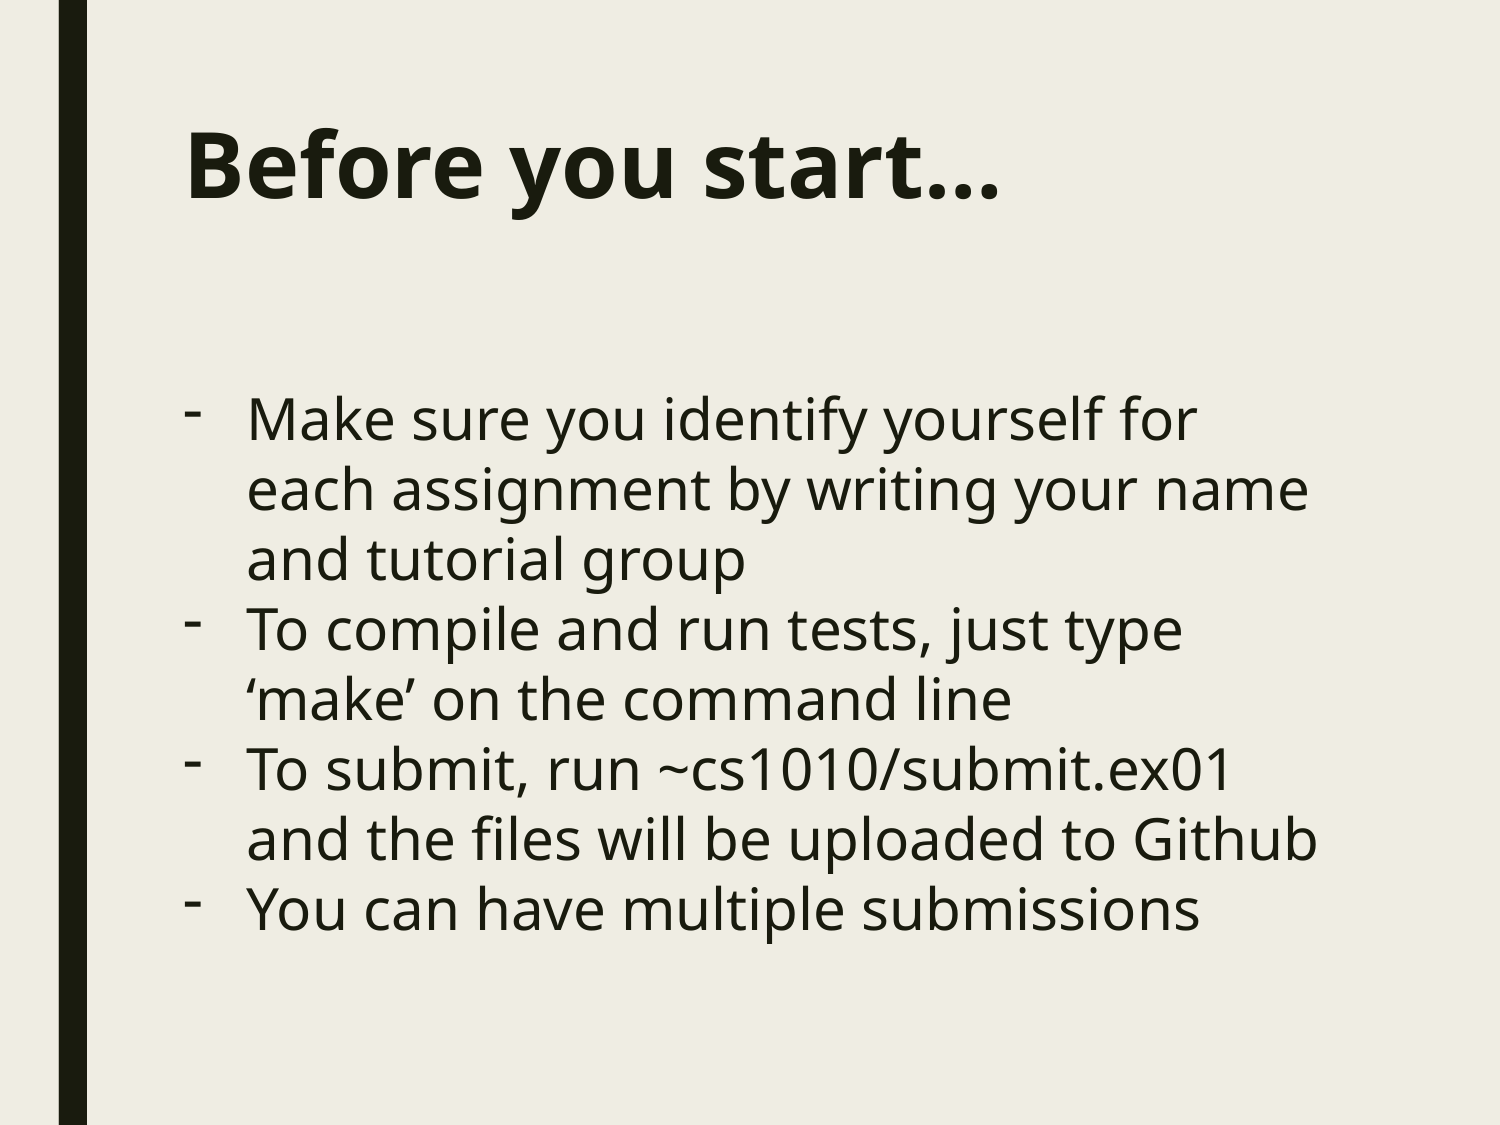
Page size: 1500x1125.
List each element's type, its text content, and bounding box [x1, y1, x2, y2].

list Make sure you identify yourself for each assignment by writing your name and tutorial group To compile and run tests, just type ‘make’ on the command line To submit, run ~cs1010/submit.ex01 and the files will be uploaded to Github You can have multiple submissions [168, 375, 1351, 963]
title Before you start… [168, 112, 1351, 357]
